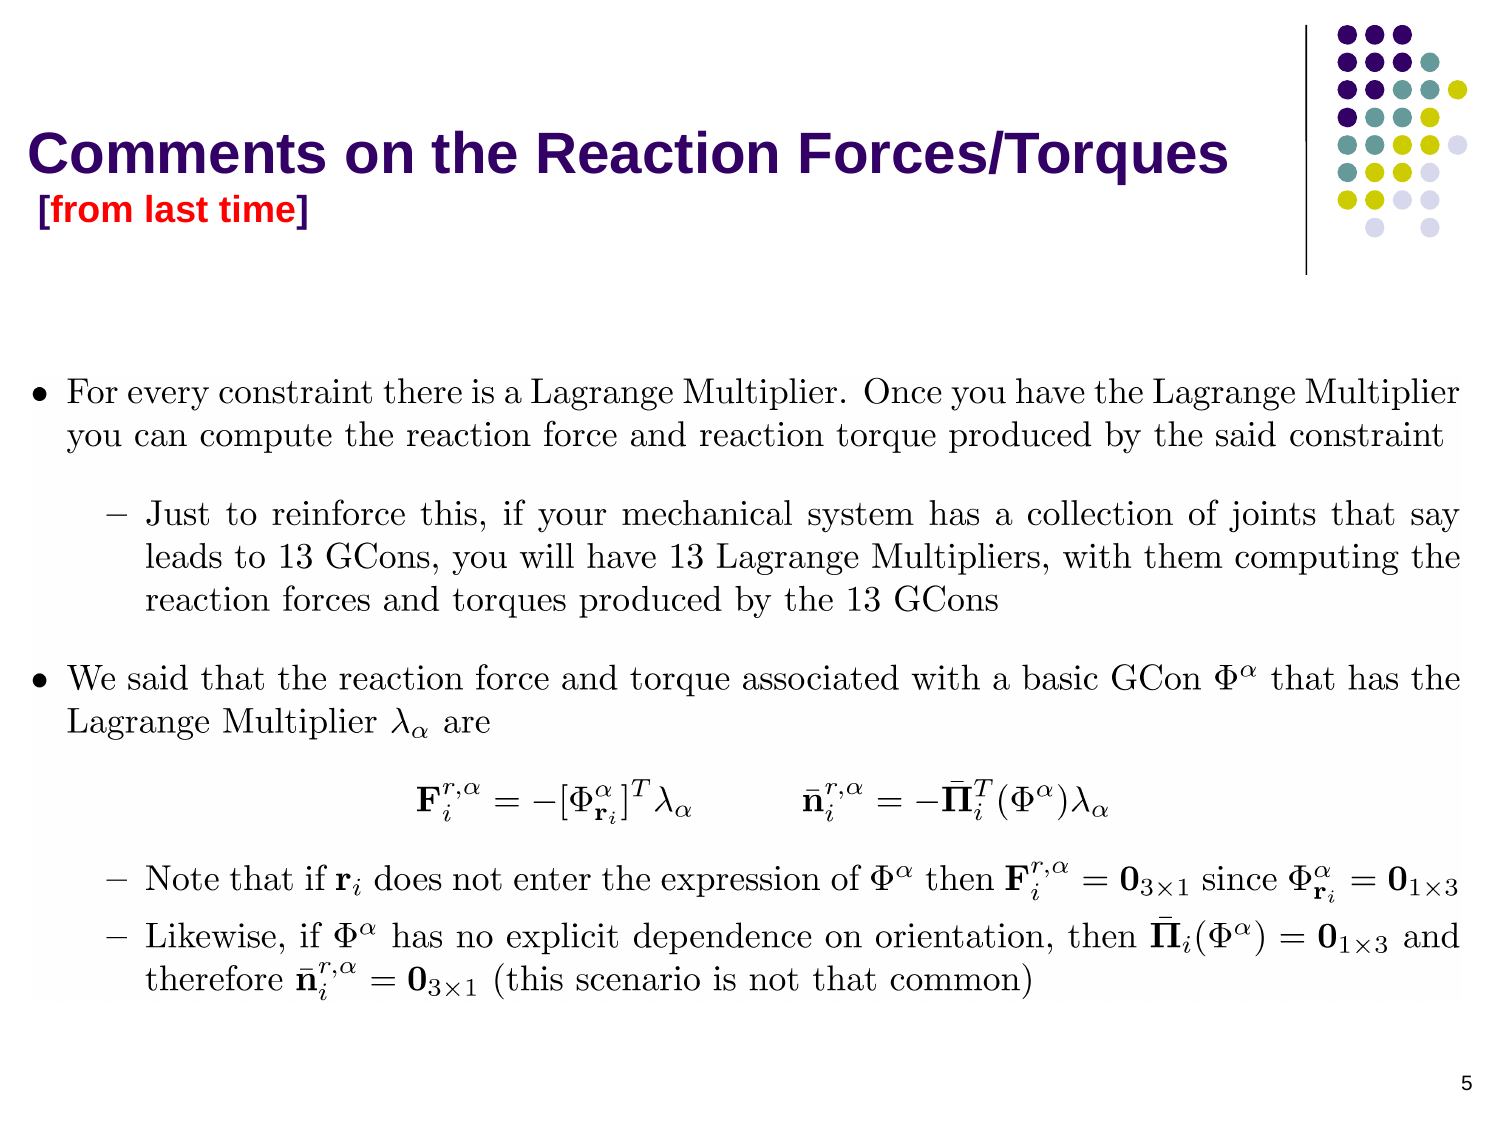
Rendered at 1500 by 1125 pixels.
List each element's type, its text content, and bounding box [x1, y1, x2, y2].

picture [30, 374, 1462, 1003]
slide_number 5 [1362, 1062, 1488, 1113]
title Comments on the Reaction Forces/Torques [from last time] [12, 74, 1288, 238]
